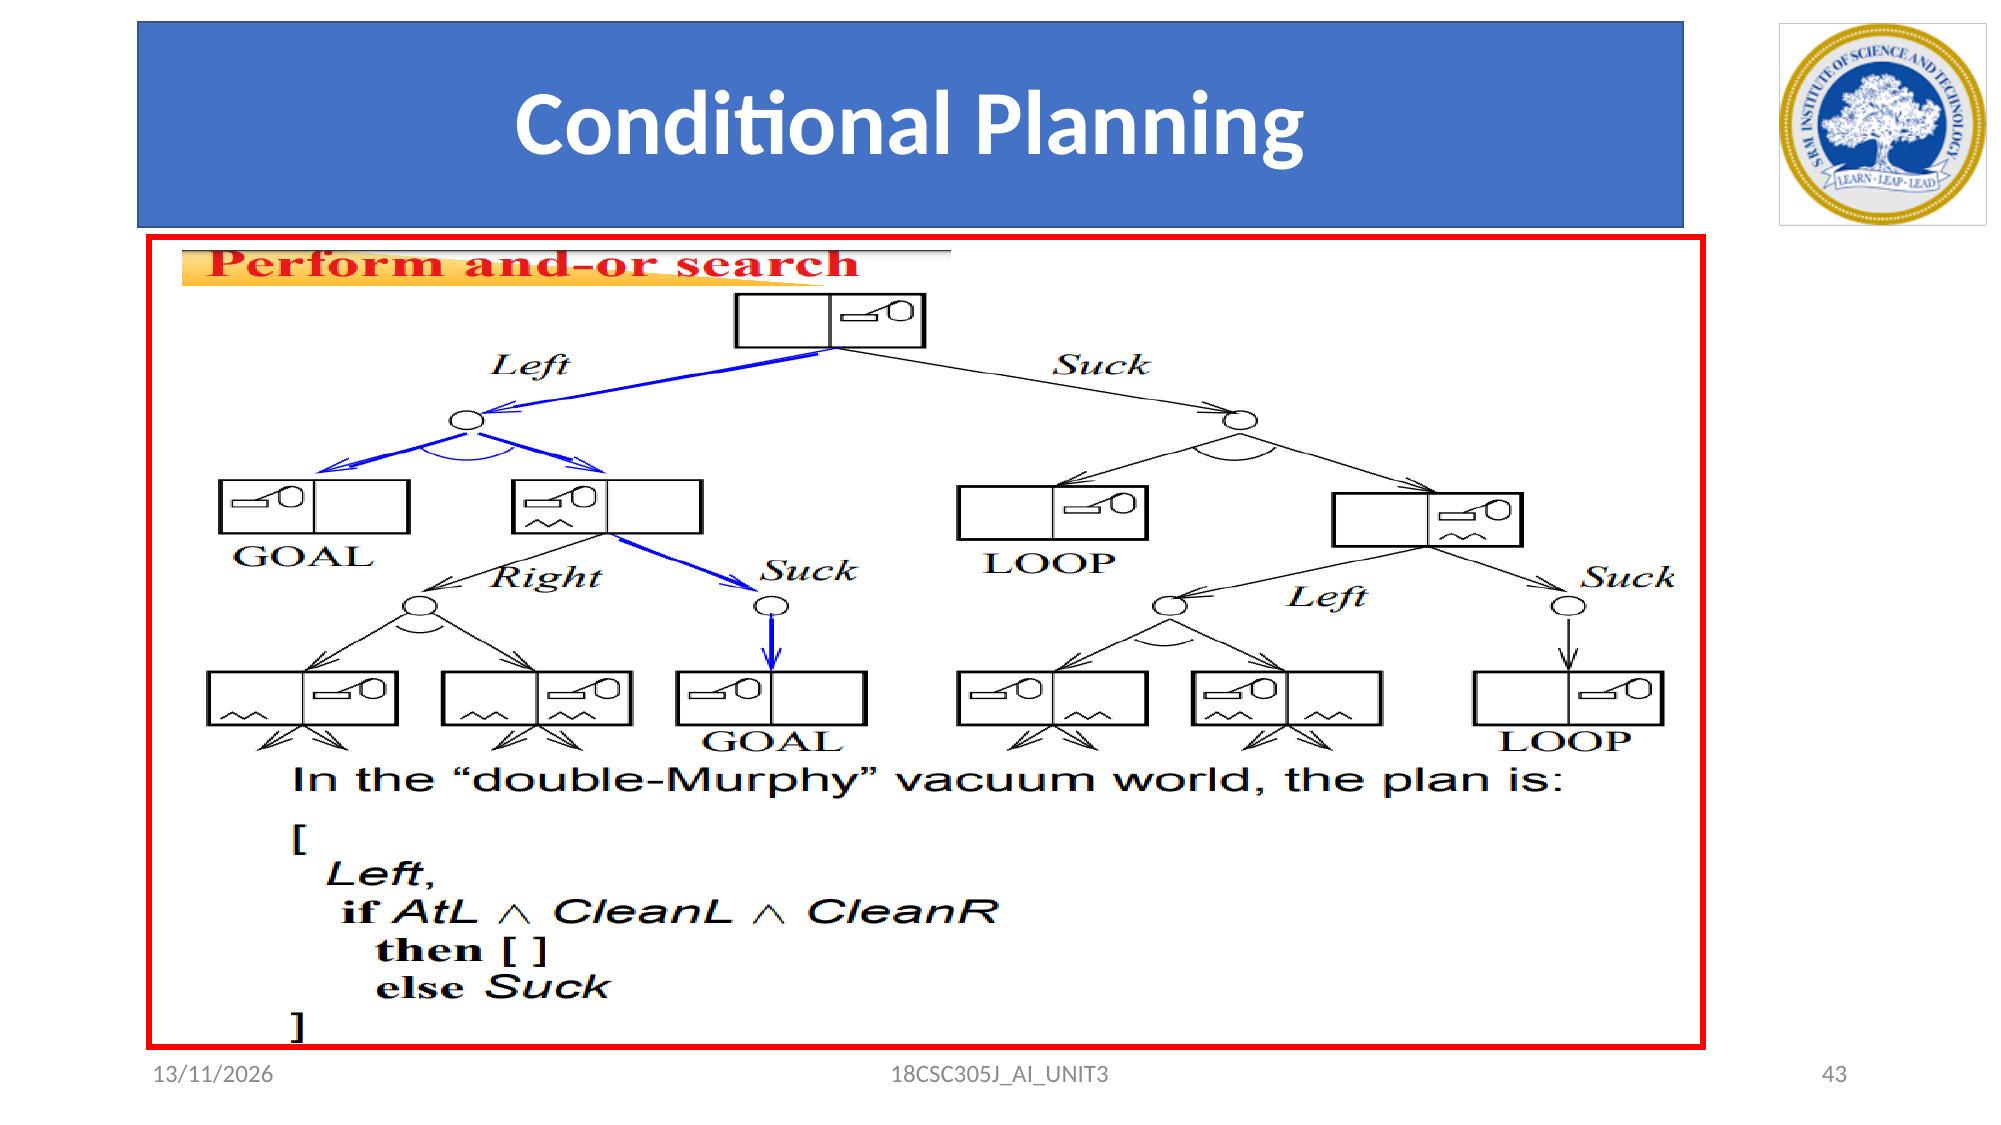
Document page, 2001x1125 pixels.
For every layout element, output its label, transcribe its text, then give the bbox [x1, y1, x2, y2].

title Conditional Planning [137, 21, 1684, 228]
picture [1778, 22, 1988, 227]
picture [152, 239, 1700, 1045]
footer 18CSC305J_AI_UNIT3 [662, 1050, 1338, 1103]
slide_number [137, 1042, 588, 1103]
slide_number 43 [1412, 1042, 1863, 1103]
